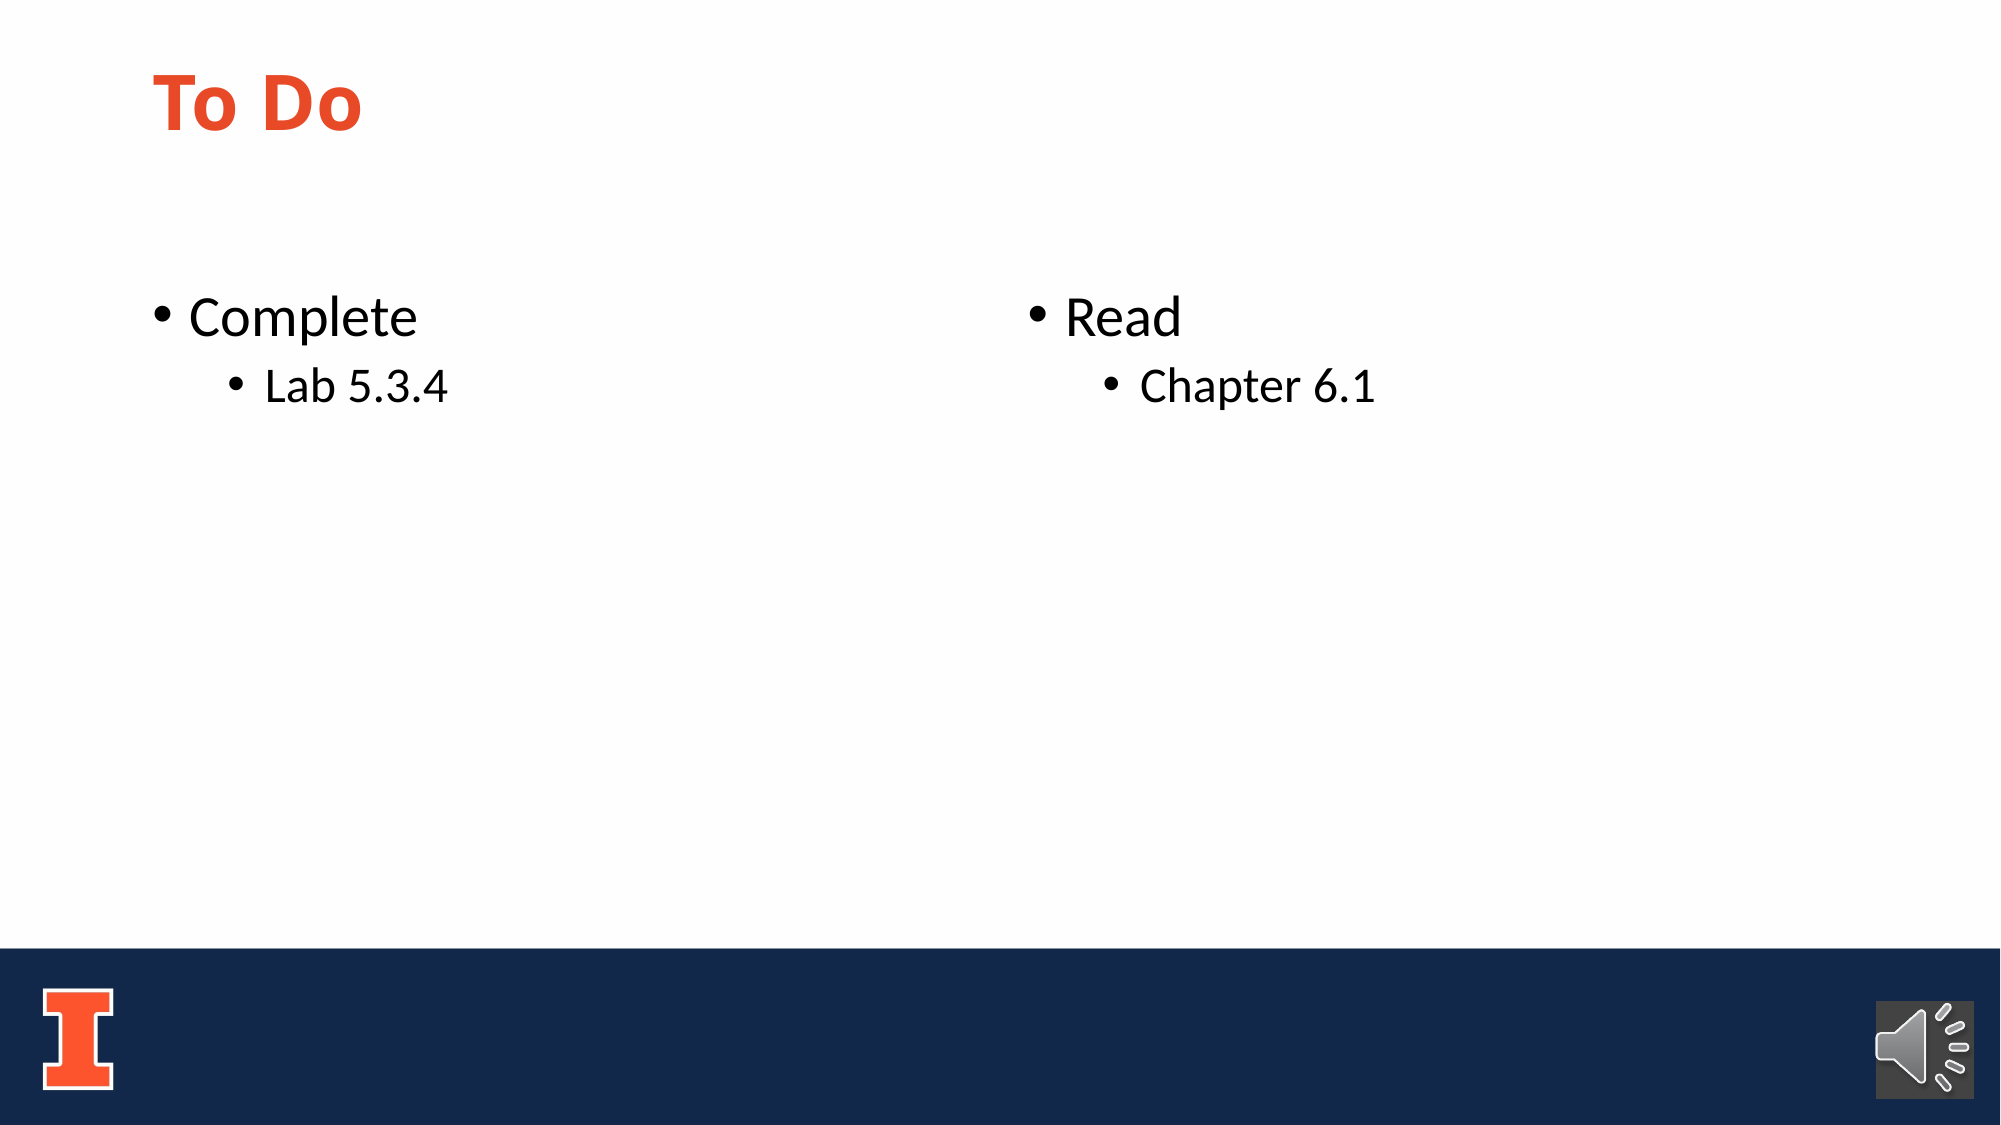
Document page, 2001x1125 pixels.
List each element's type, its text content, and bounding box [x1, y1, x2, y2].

picture [0, 0, 2001, 1125]
list Read Chapter 6.1 [1012, 187, 1863, 939]
list Complete Lab 5.3.4 [137, 187, 988, 939]
title To Do [137, 56, 1863, 155]
